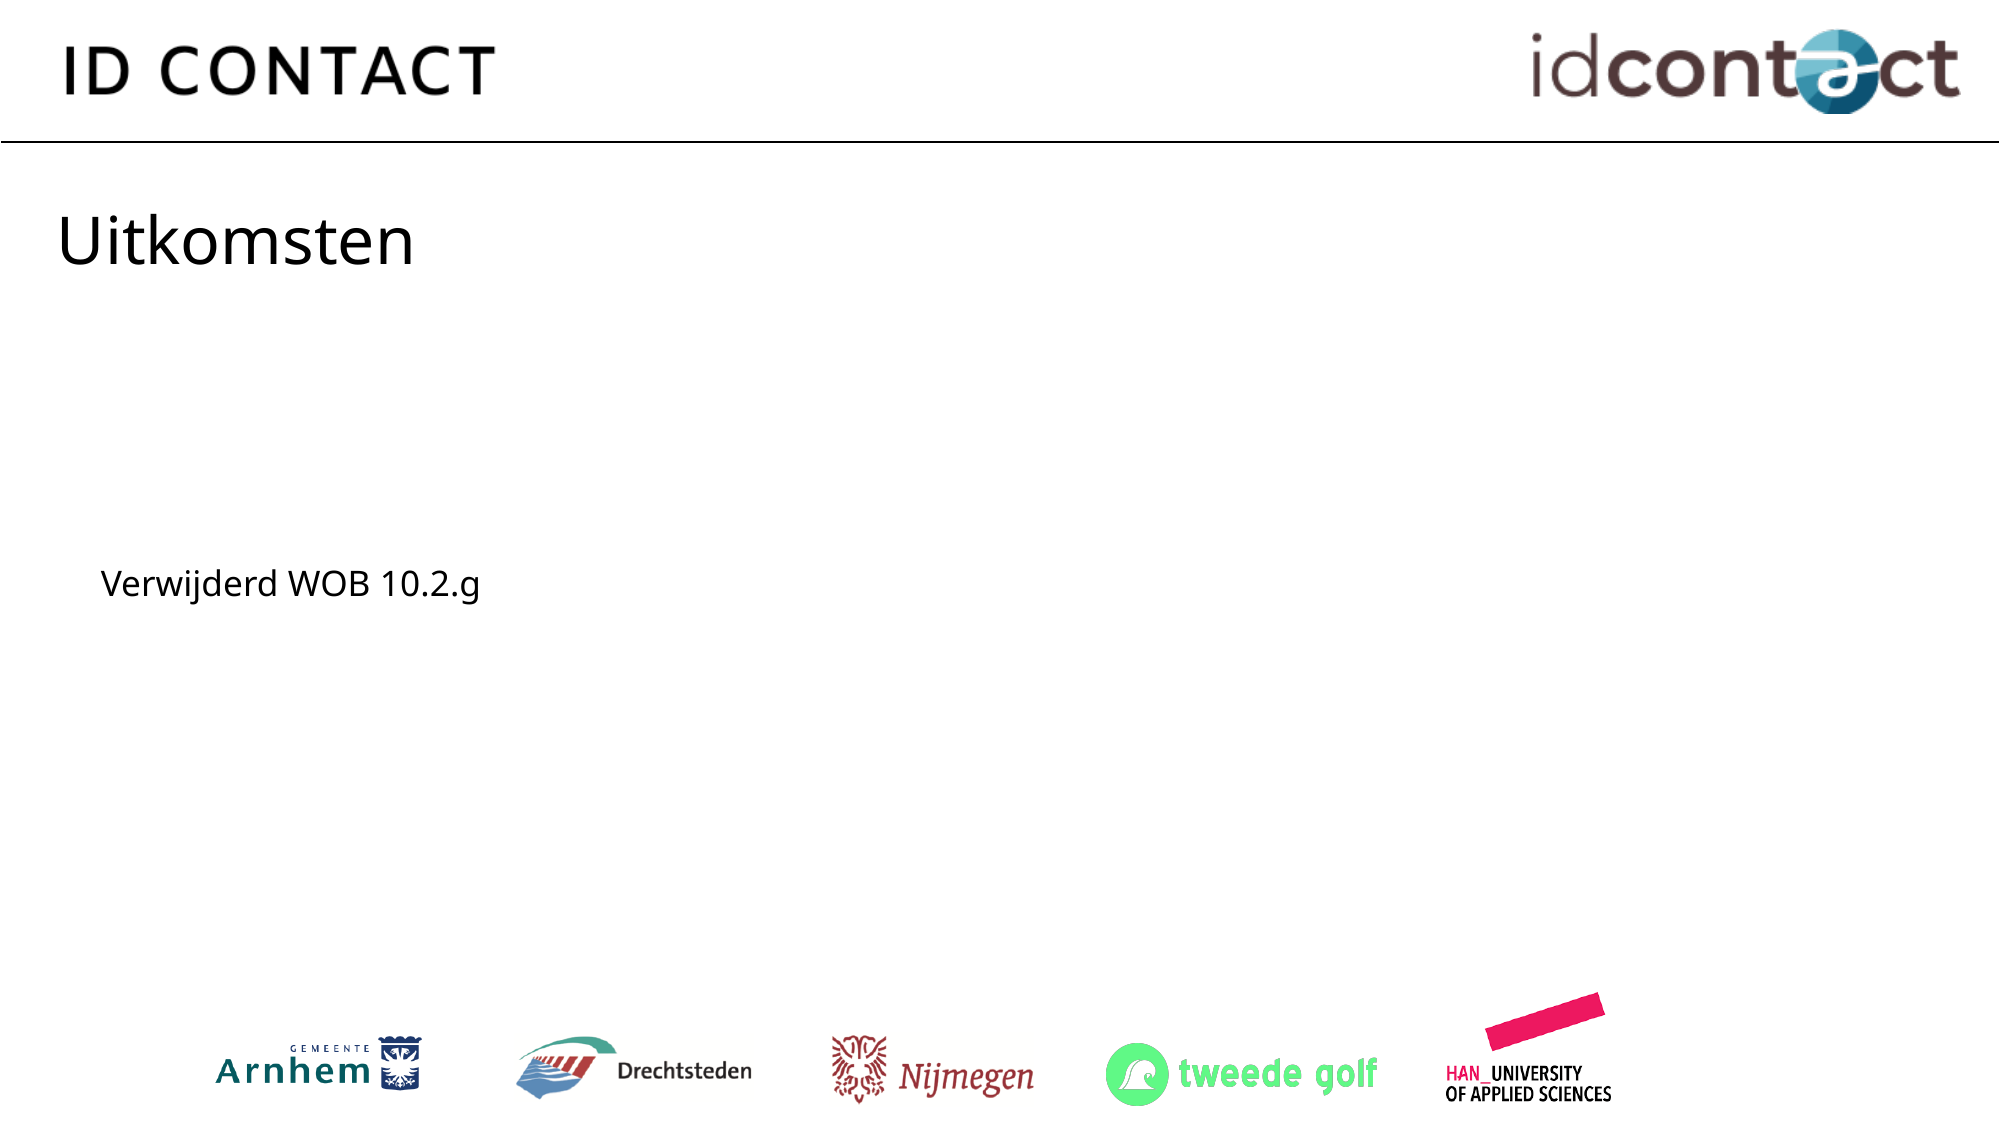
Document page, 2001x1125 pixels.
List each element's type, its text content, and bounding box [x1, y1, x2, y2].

text_box Uitkomsten [41, 166, 512, 316]
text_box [189, 964, 1611, 1125]
table_header [1, 0, 1999, 141]
picture [41, 21, 531, 114]
picture [1532, 27, 1961, 114]
text_box Verwijderd WOB 10.2.g [85, 527, 932, 615]
